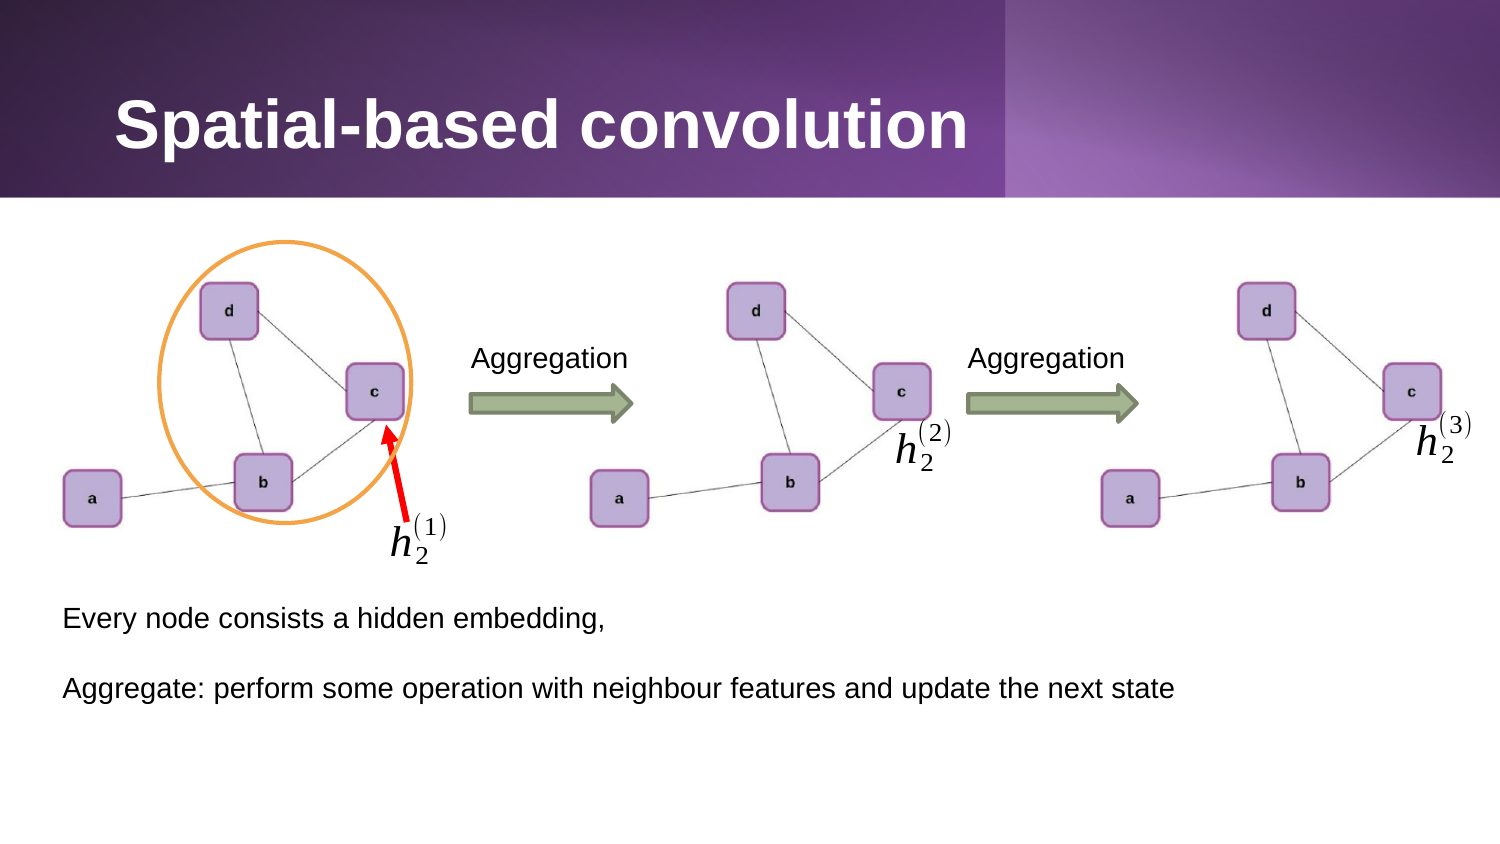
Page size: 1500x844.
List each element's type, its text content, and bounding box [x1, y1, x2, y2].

picture [0, 0, 1500, 199]
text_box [158, 241, 412, 524]
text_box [952, 264, 1485, 556]
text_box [455, 264, 950, 556]
picture [0, 264, 448, 556]
title Spatial-based convolution [103, 44, 1397, 208]
